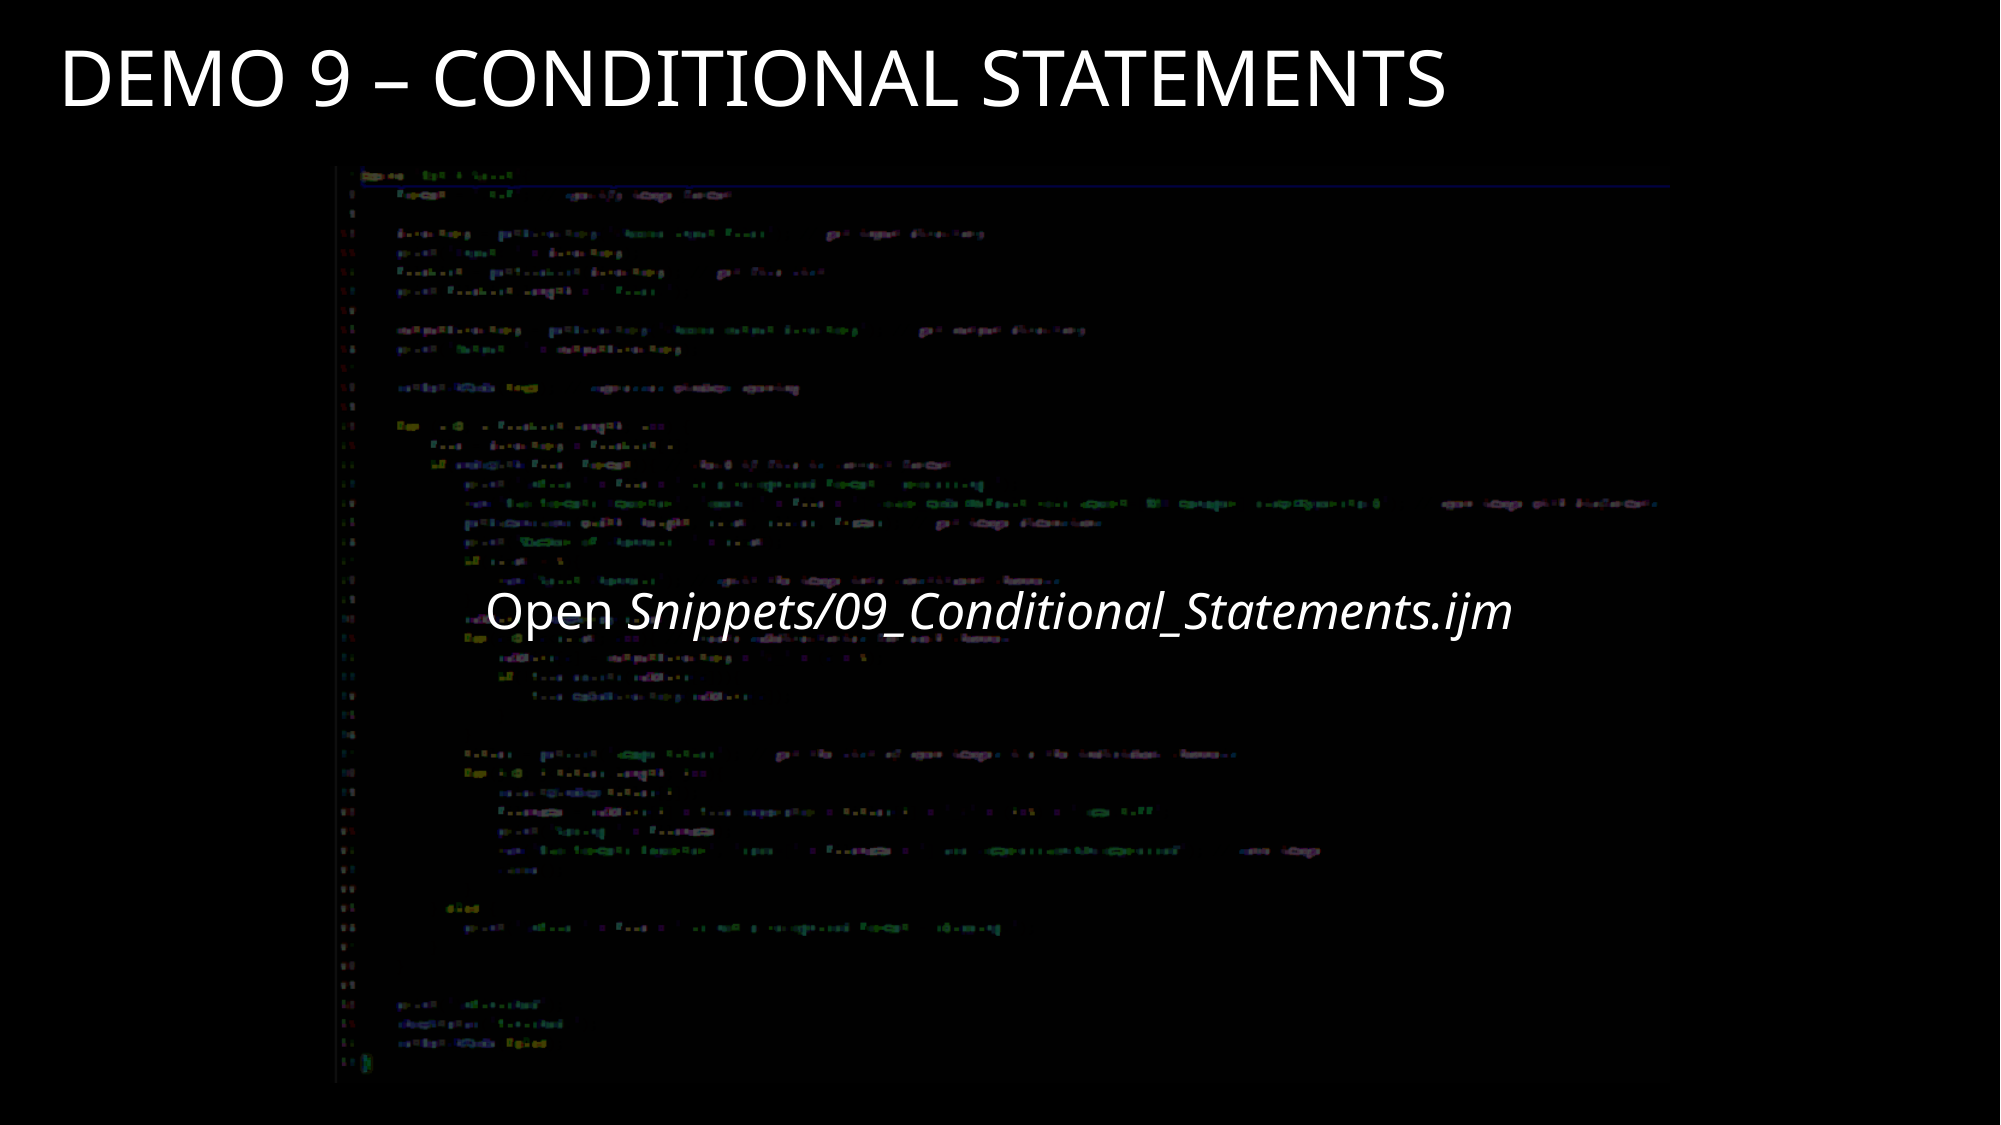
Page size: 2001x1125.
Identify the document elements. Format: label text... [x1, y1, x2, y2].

picture [329, 166, 1671, 1083]
text_box Open Snippets/09_Conditional_Statements.ijm [284, 124, 1716, 1095]
title DEMO 9 – Conditional Statements [43, 0, 1544, 169]
